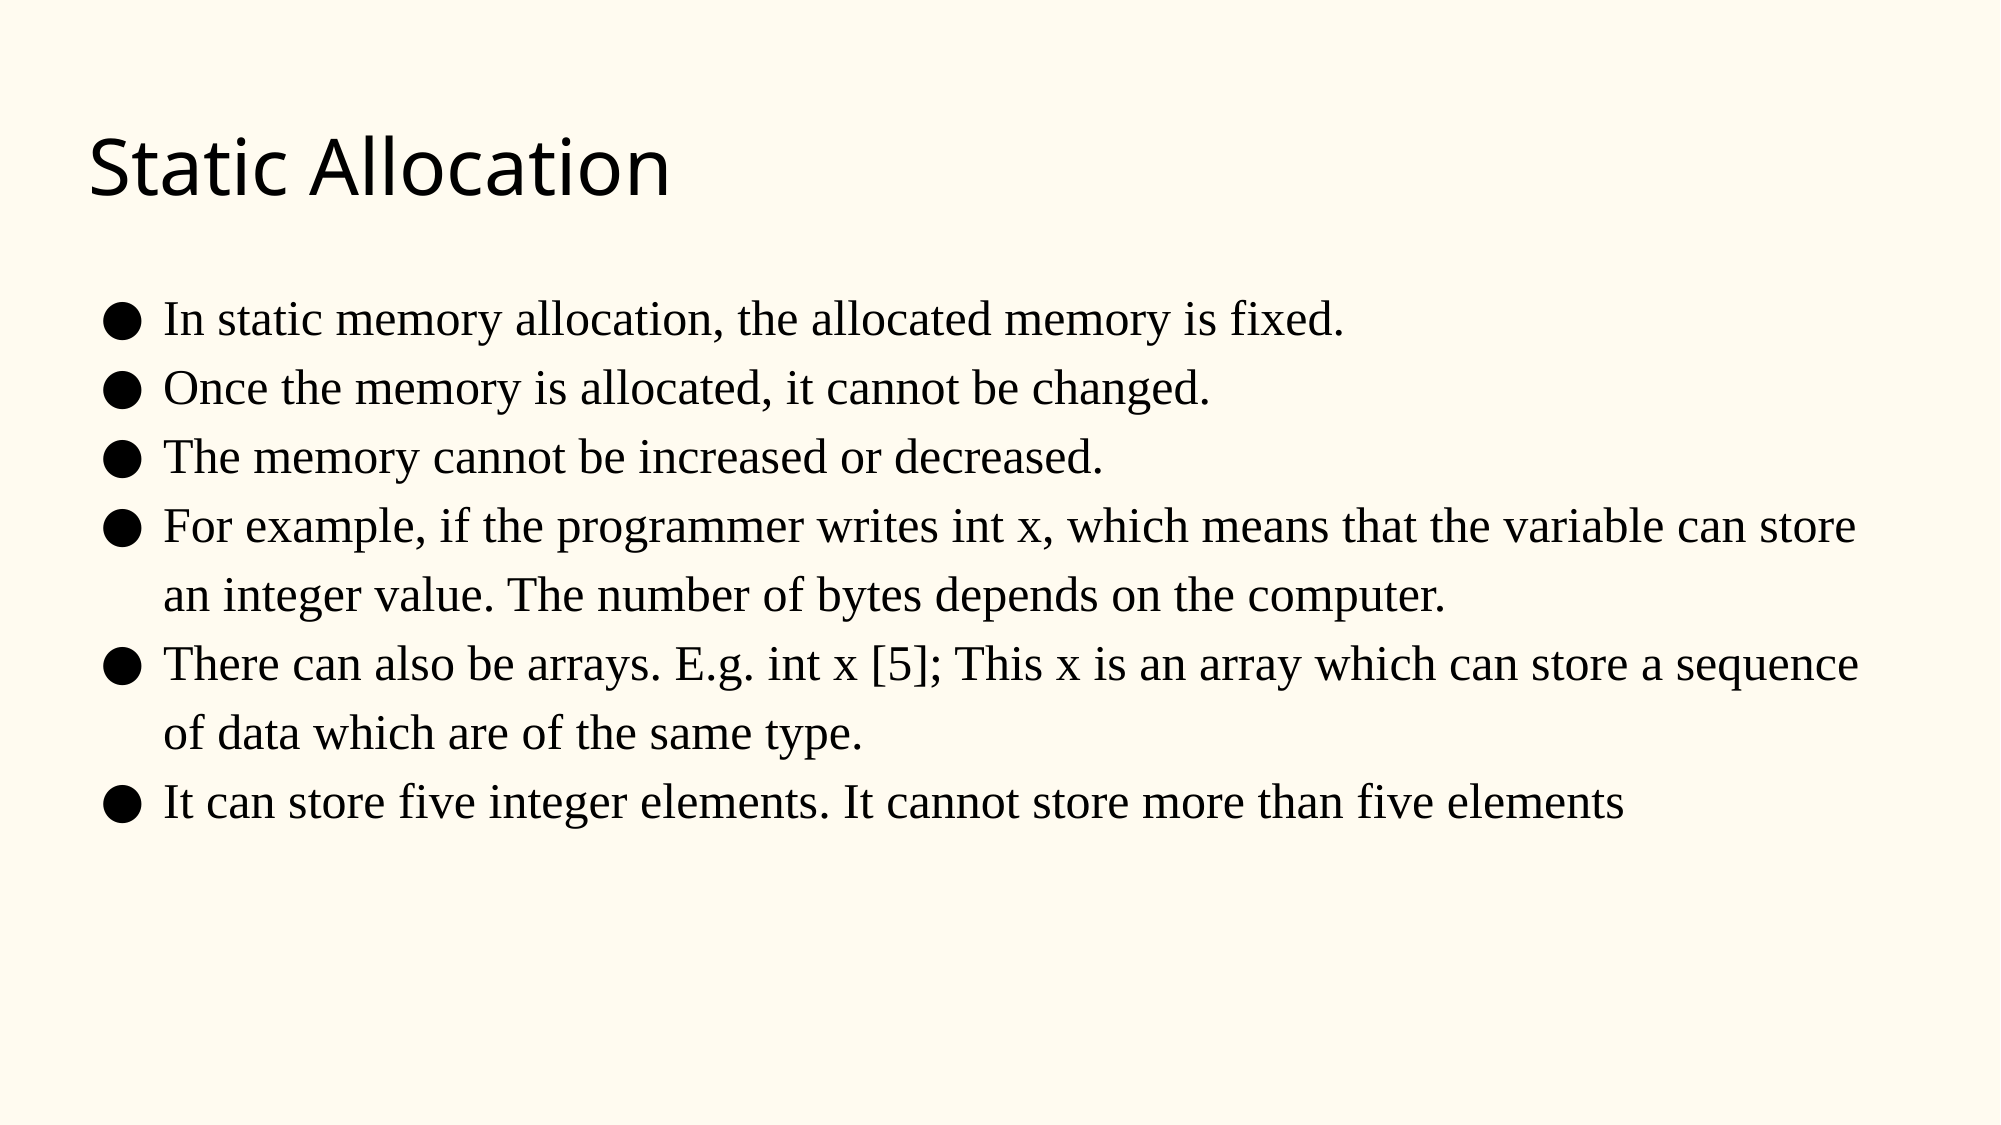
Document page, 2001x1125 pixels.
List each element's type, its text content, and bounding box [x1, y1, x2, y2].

title Static Allocation [68, 97, 1932, 232]
list In static memory allocation, the allocated memory is fixed. Once the memory is allocated, it cannot be changed. The memory cannot be increased or decreased. For example, if the programmer writes int x, which means that the variable can store an integer value. The number of bytes depends on the computer. There can also be arrays. E.g. int x [5]; This x is an array which can store a sequence of data which are of the same type. It can store five integer elements. It cannot store more than five elements [68, 256, 1932, 1000]
